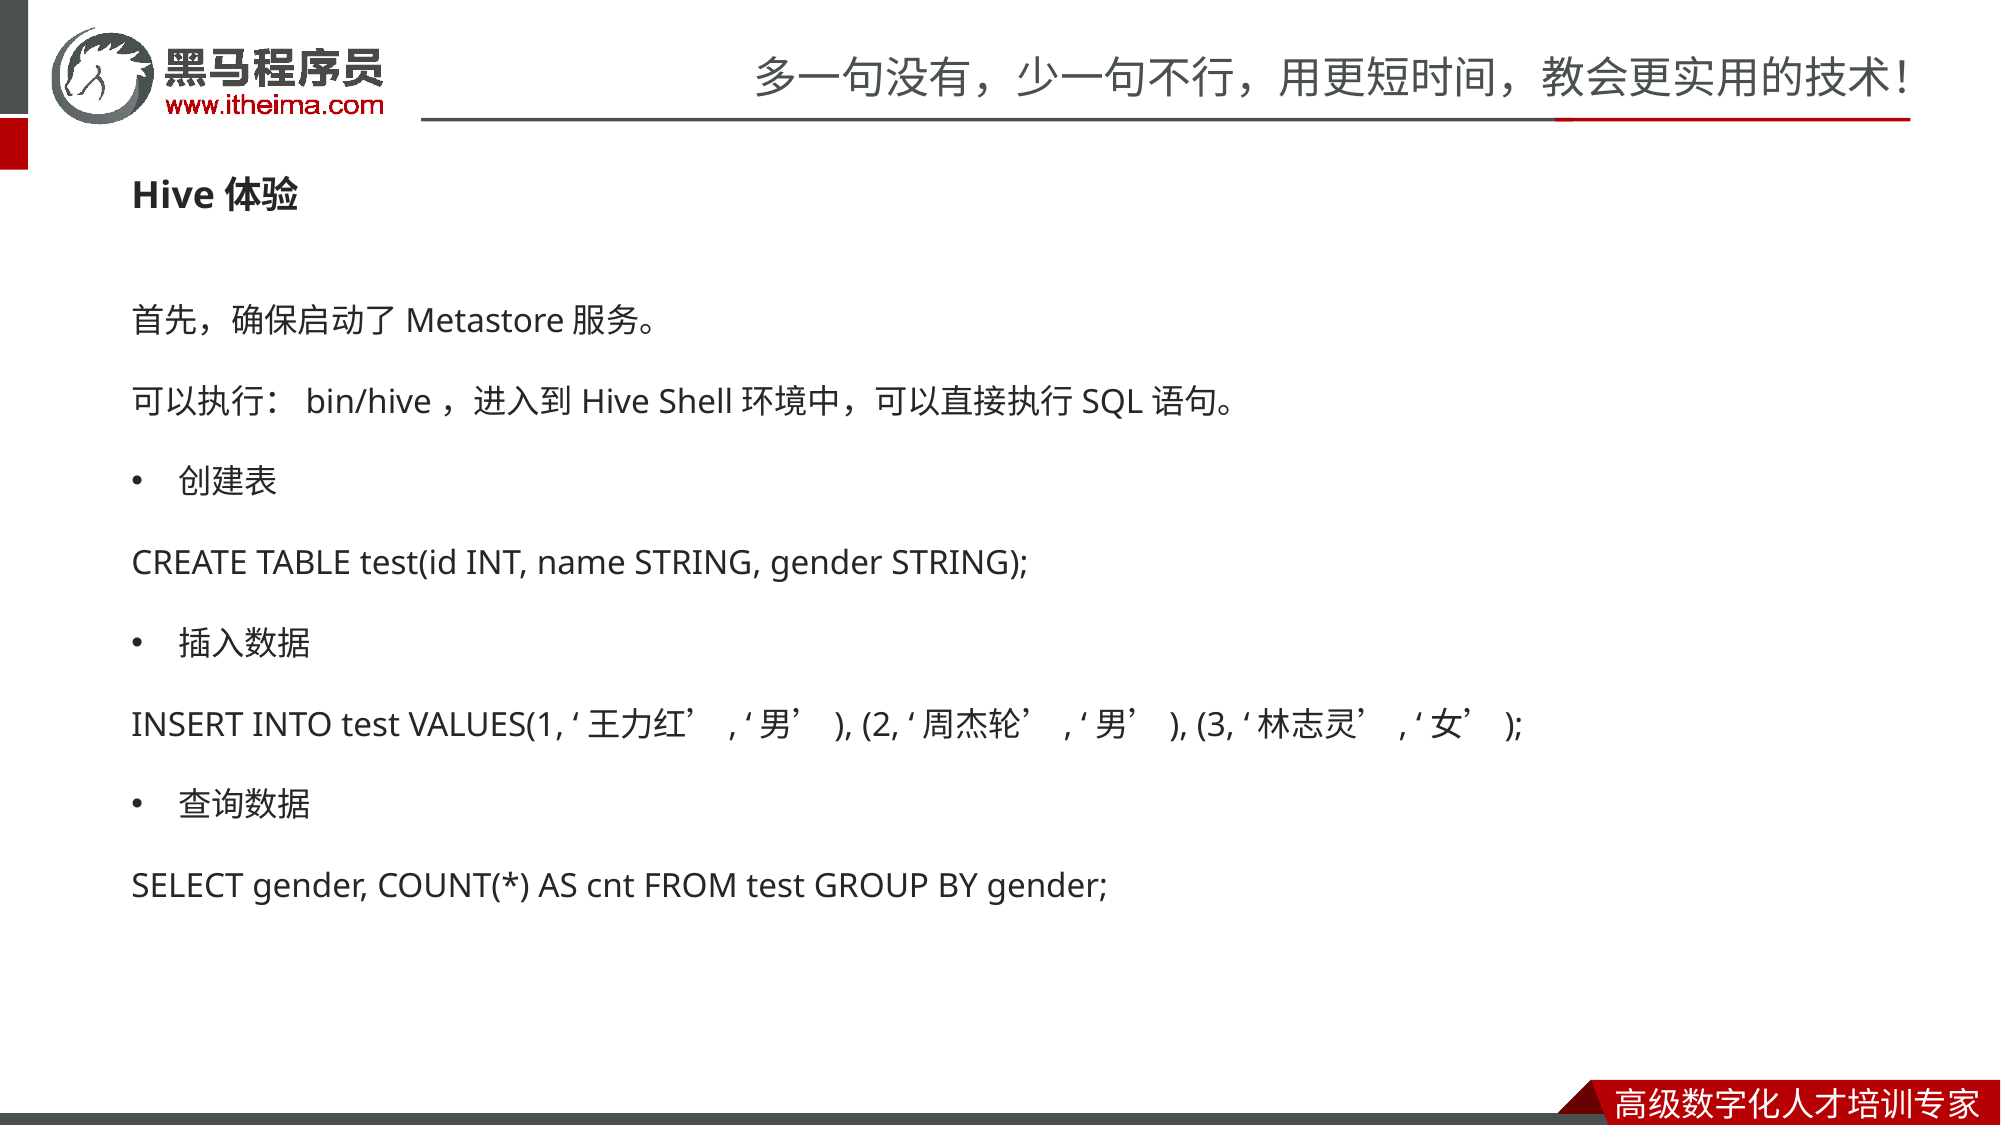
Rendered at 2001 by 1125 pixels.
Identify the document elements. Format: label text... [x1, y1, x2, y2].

list 首先，确保启动了Metastore服务。 可以执行：bin/hive，进入到Hive Shell环境中，可以直接执行SQL语句。 创建表 CREATE TABLE test(id INT, name STRING, gender STRING); 插入数据 INSERT INTO test VALUES(1, ‘王力红’, ‘男’), (2, ‘周杰轮’, ‘男’), (3, ‘林志灵’, ‘女’); 查询数据 SELECT gender, COUNT(*) AS cnt FROM test GROUP BY gender; [116, 271, 1872, 964]
picture [50, 26, 384, 125]
list Hive体验 [116, 154, 1872, 239]
